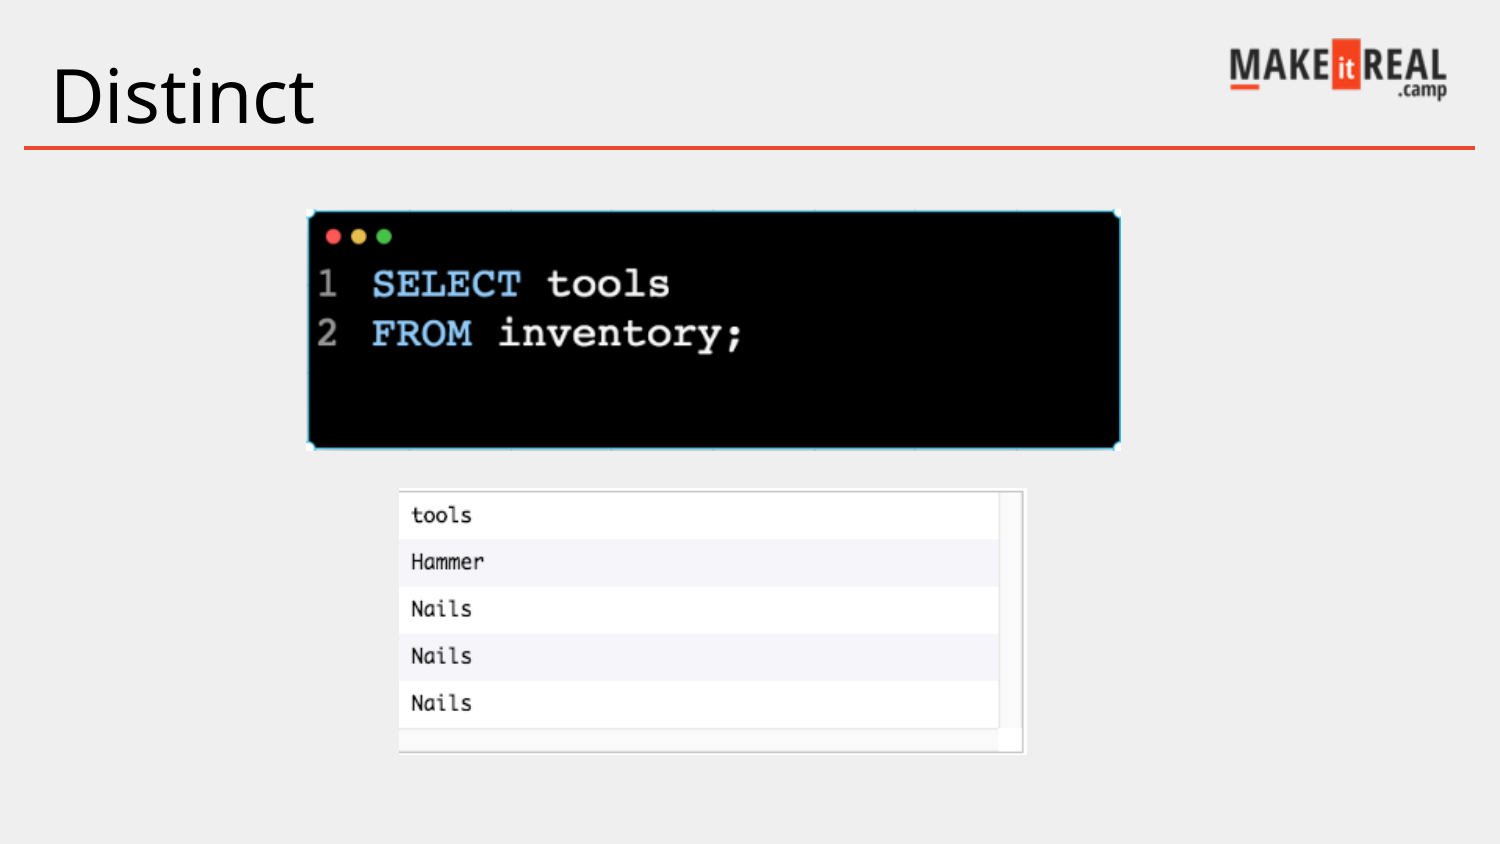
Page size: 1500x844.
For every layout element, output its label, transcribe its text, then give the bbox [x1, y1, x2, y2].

text_box Distinct [35, 33, 1205, 137]
picture [399, 488, 1027, 755]
picture [305, 209, 1121, 451]
picture [24, 146, 1476, 151]
picture [1202, 15, 1476, 126]
